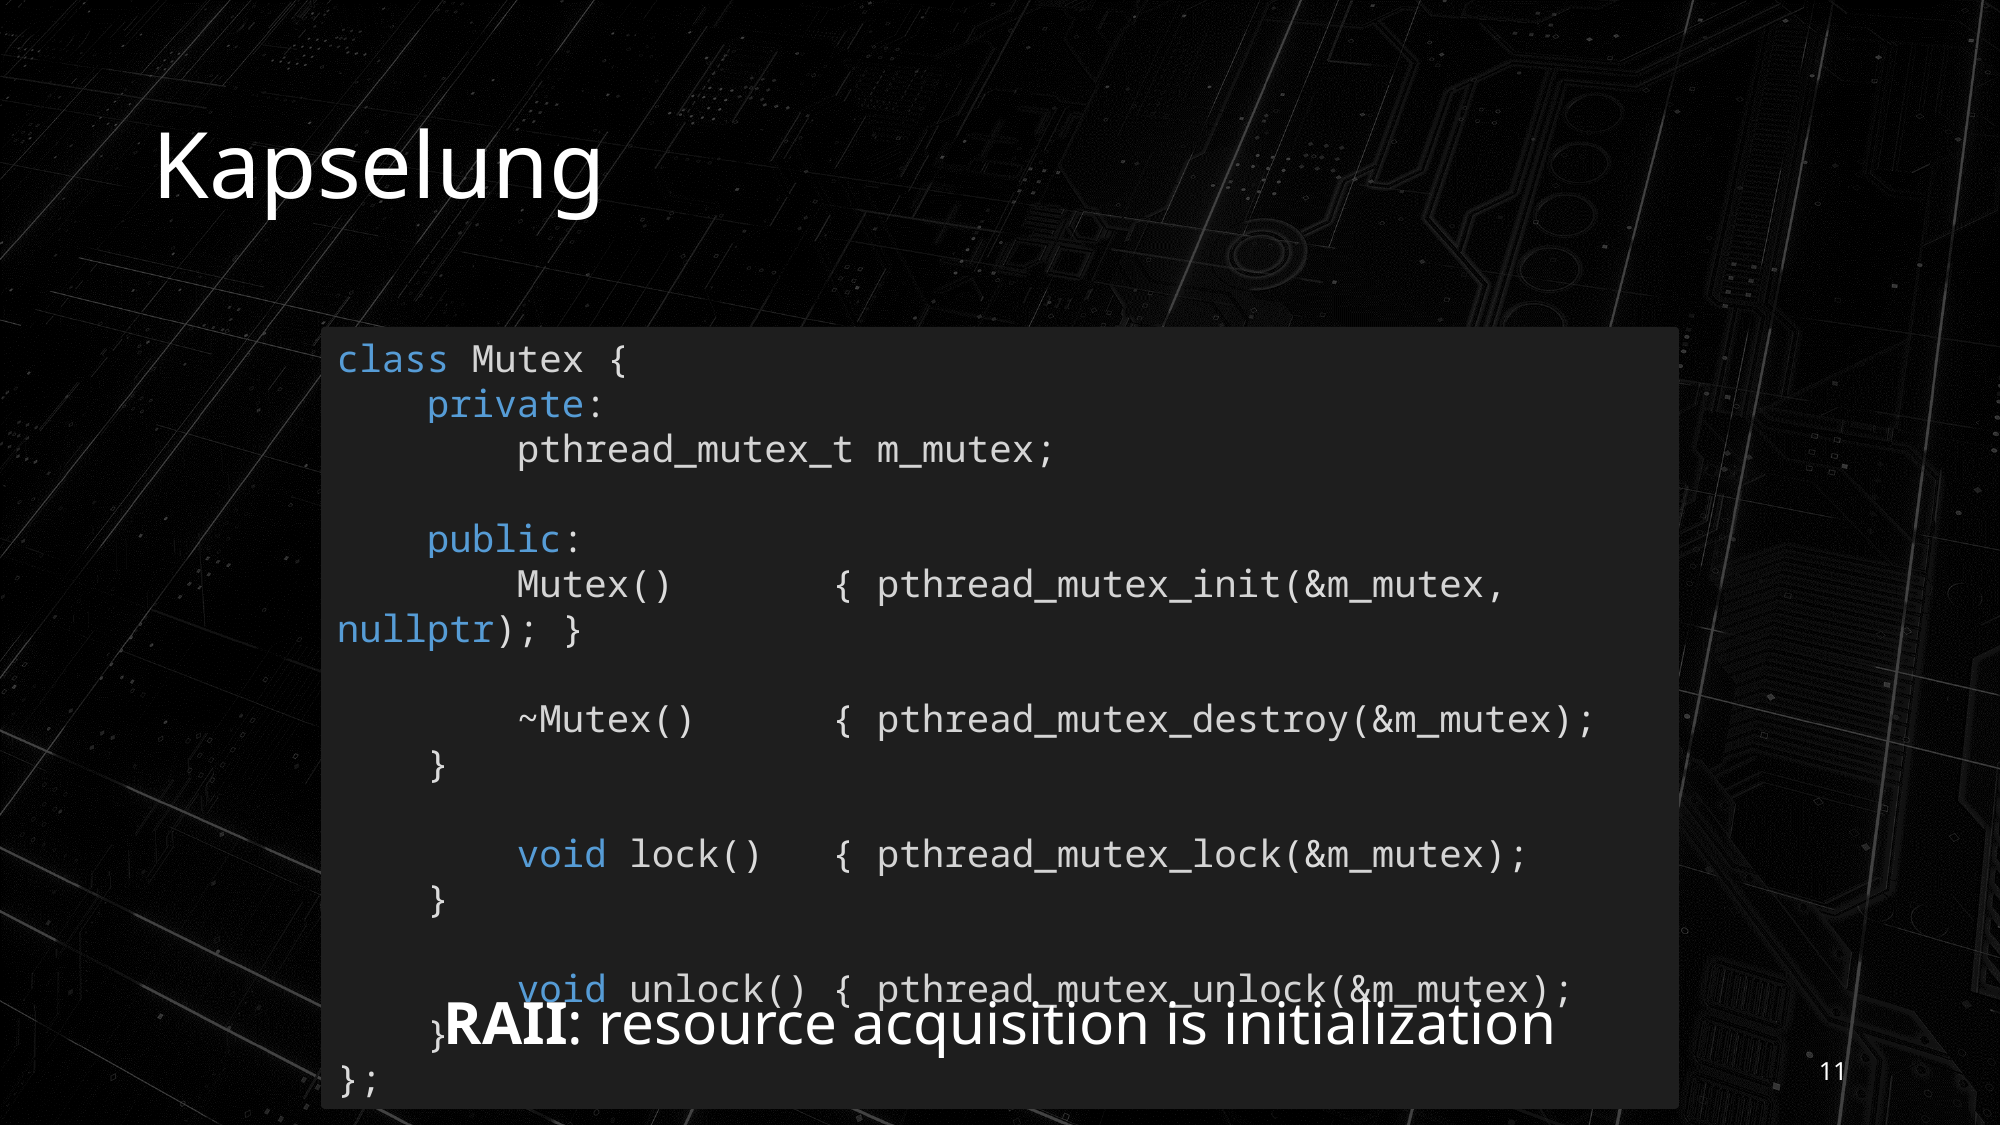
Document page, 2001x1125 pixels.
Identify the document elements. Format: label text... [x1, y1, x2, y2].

text_box class Mutex { private: pthread_mutex_t m_mutex; public: Mutex() { pthread_mutex_init(&m_mutex, nullptr); } ~Mutex() { pthread_mutex_destroy(&m_mutex); } void lock() { pthread_mutex_lock(&m_mutex); } void unlock() { pthread_mutex_unlock(&m_mutex); } }; [321, 326, 1679, 1109]
slide_number 11 [1679, 1042, 1863, 1103]
title Kapselung [137, 59, 1863, 278]
text_box RAII: resource acquisition is initialization [428, 979, 1571, 1064]
picture [0, 0, 2000, 1125]
